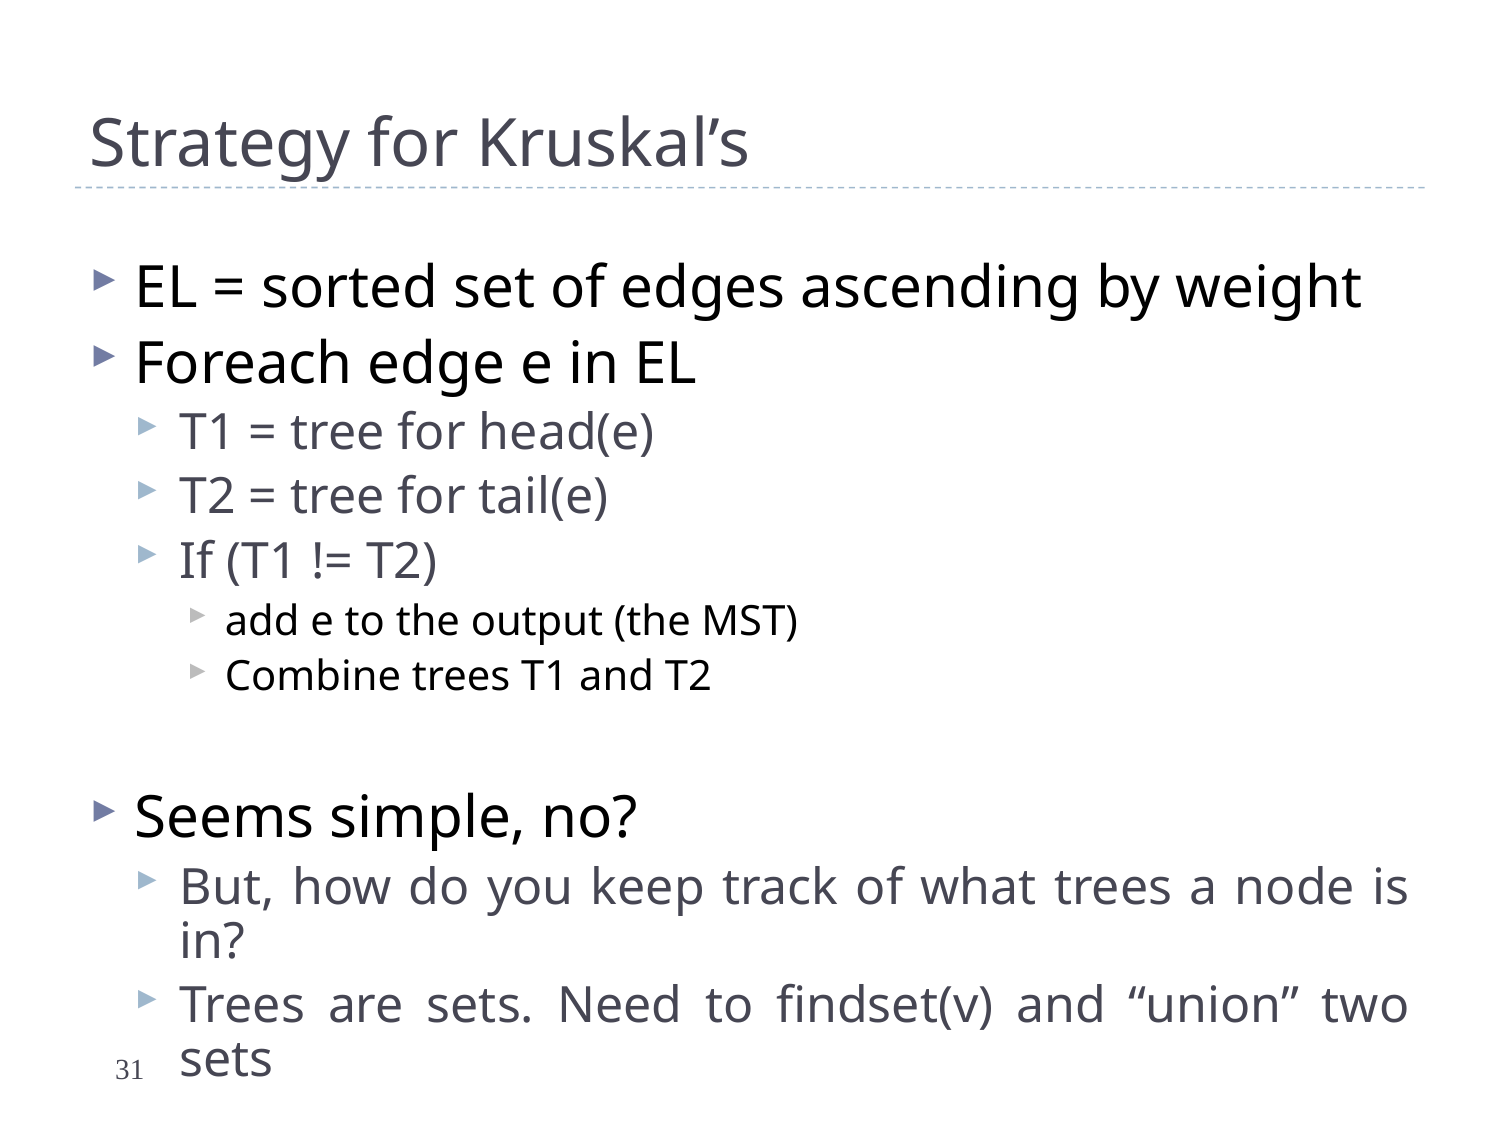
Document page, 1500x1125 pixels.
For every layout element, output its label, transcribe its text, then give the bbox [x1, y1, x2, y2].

title Strategy for Kruskal’s [75, 24, 1425, 188]
slide_number 31 [100, 1042, 426, 1103]
list EL = sorted set of edges ascending by weight Foreach edge e in EL T1 = tree for head(e) T2 = tree for tail(e) If (T1 != T2) add e to the output (the MST) Combine trees T1 and T2 Seems simple, no? But, how do you keep track of what trees a node is in? Trees are sets. Need to findset(v) and “union” two sets [75, 249, 1425, 1013]
